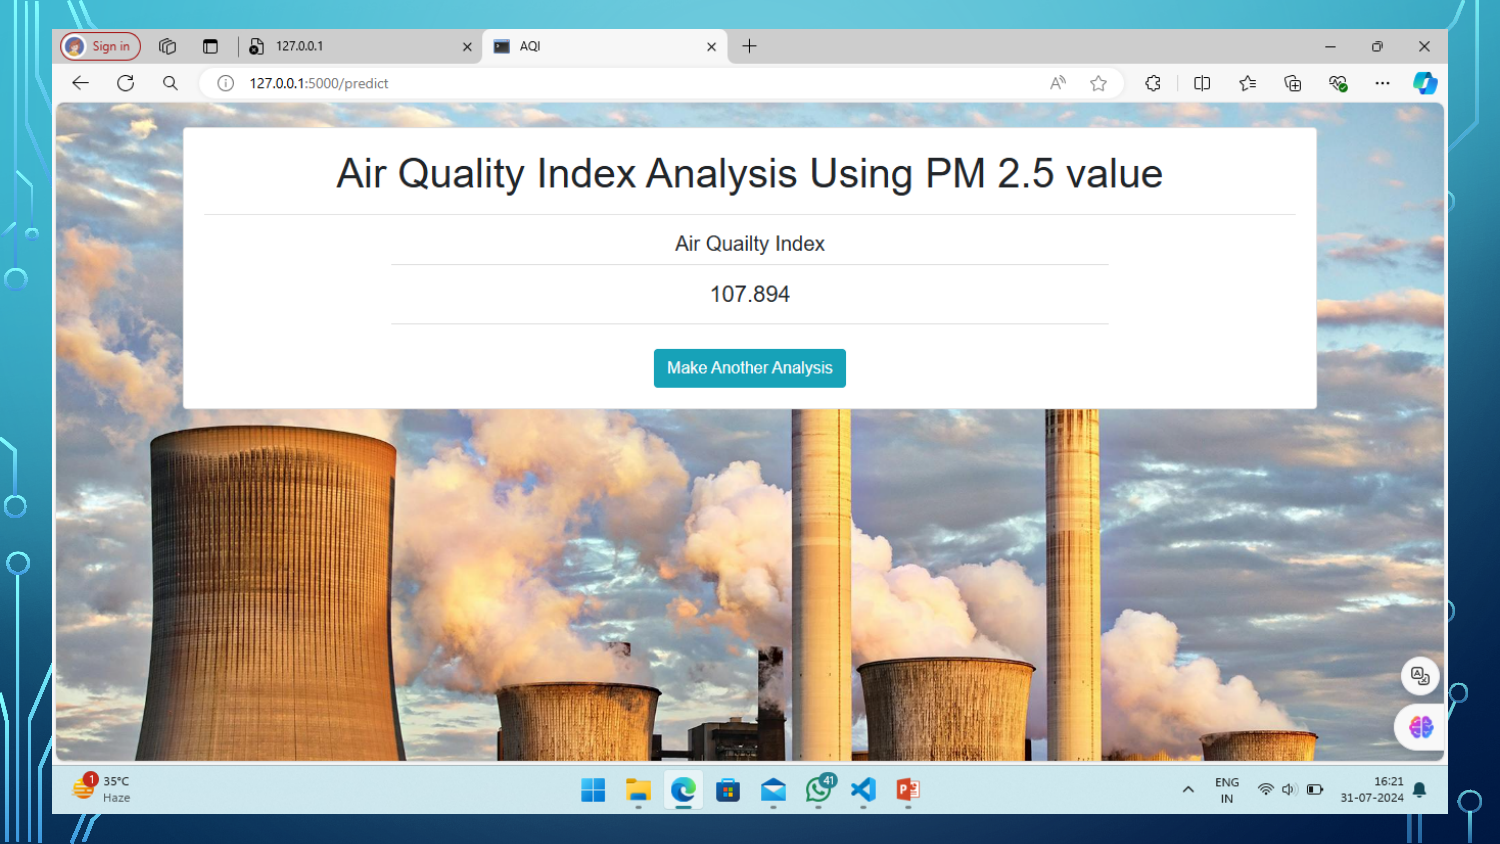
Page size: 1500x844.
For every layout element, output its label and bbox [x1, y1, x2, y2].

picture [52, 29, 1448, 815]
